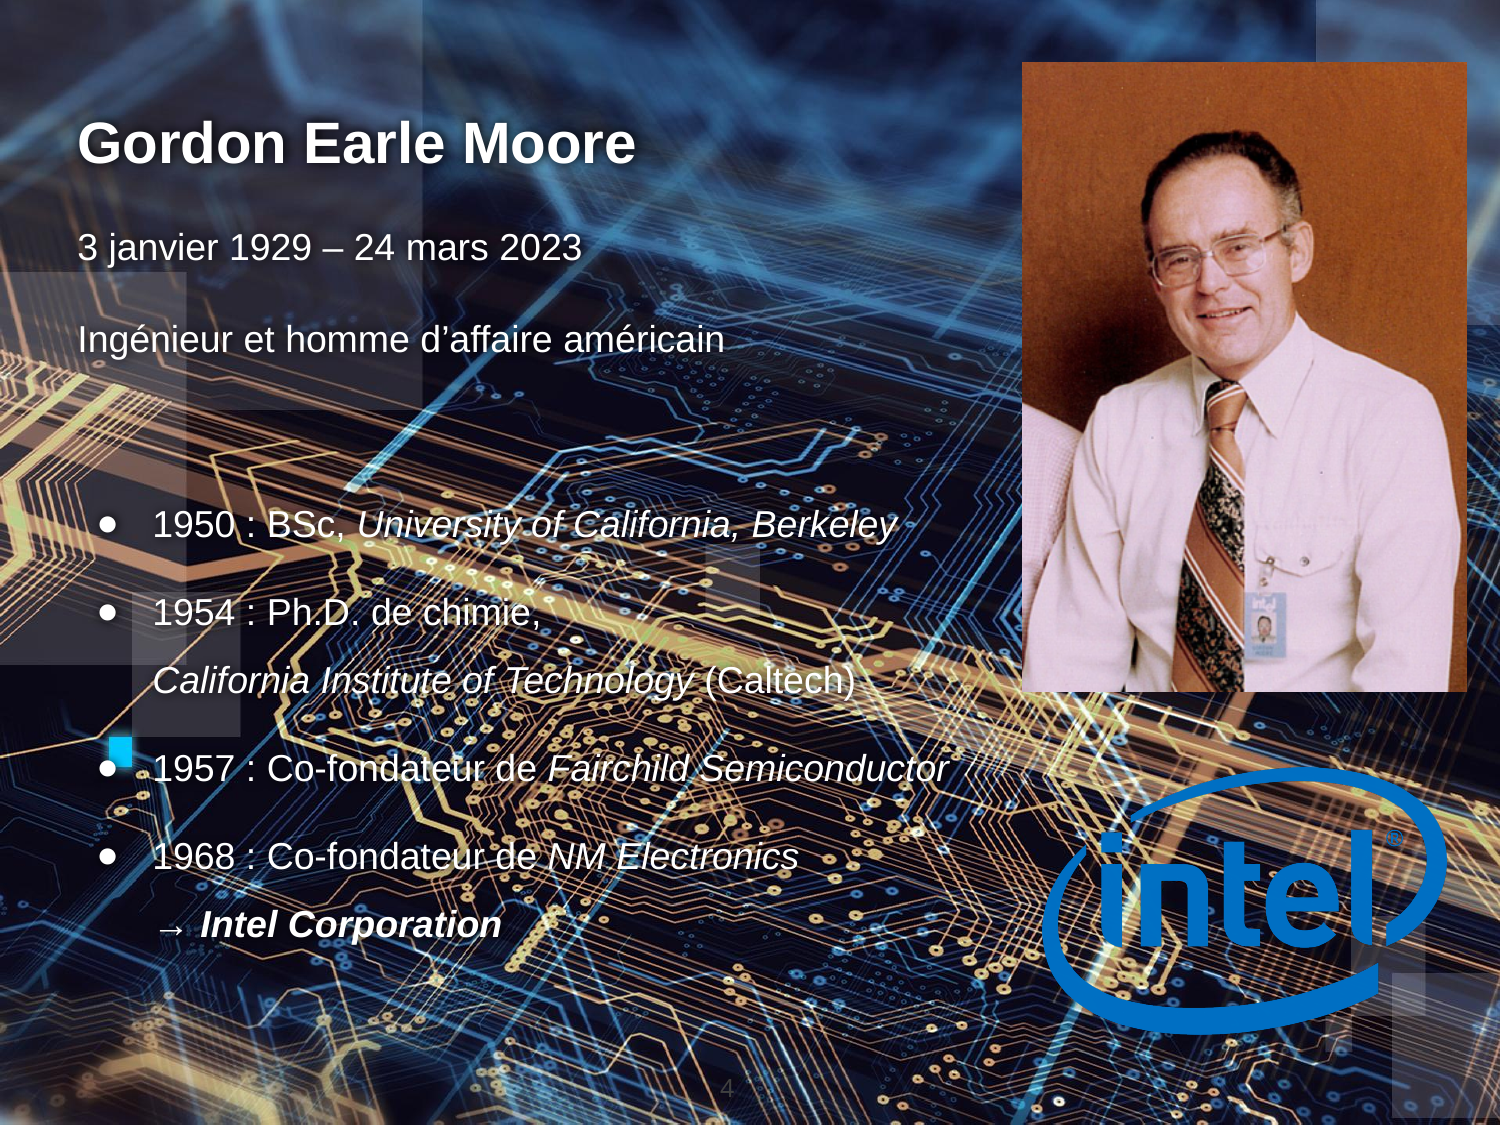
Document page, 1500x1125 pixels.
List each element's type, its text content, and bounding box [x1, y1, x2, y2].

text_box ‹#› [681, 1065, 773, 1115]
list Gordon Earle Moore 3 janvier 1929 – 24 mars 2023 Ingénieur et homme d’affaire américain 1950 : BSc, University of California, Berkeley 1954 : Ph.D. de chimie, California Institute of Technology (Caltech) 1957 : Co-fondateur de Fairchild Semiconductor 1968 : Co-fondateur de NM Electronics → Intel Corporation [62, 62, 1023, 953]
picture [0, 0, 1500, 1125]
